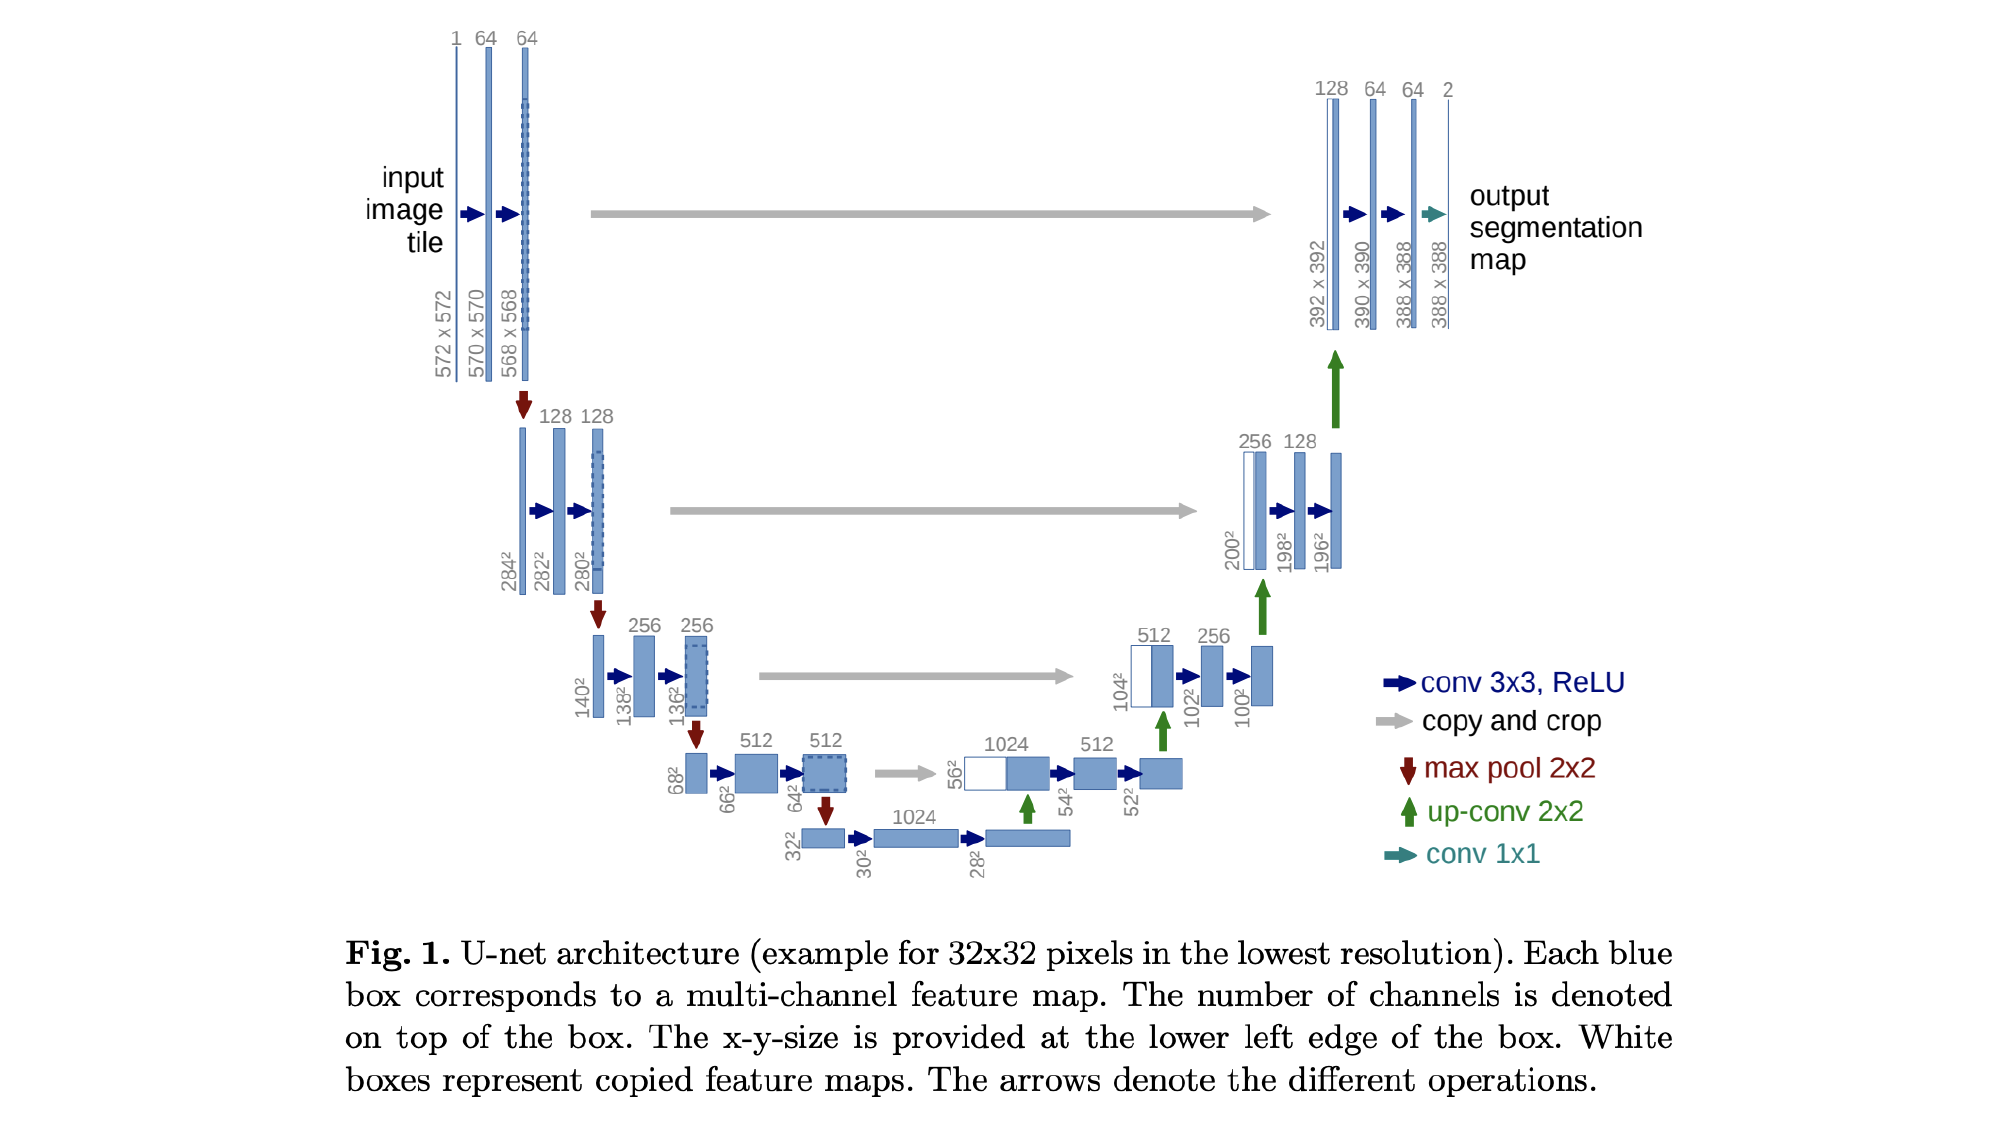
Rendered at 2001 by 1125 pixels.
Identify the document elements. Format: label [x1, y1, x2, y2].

picture [302, 0, 1698, 1125]
